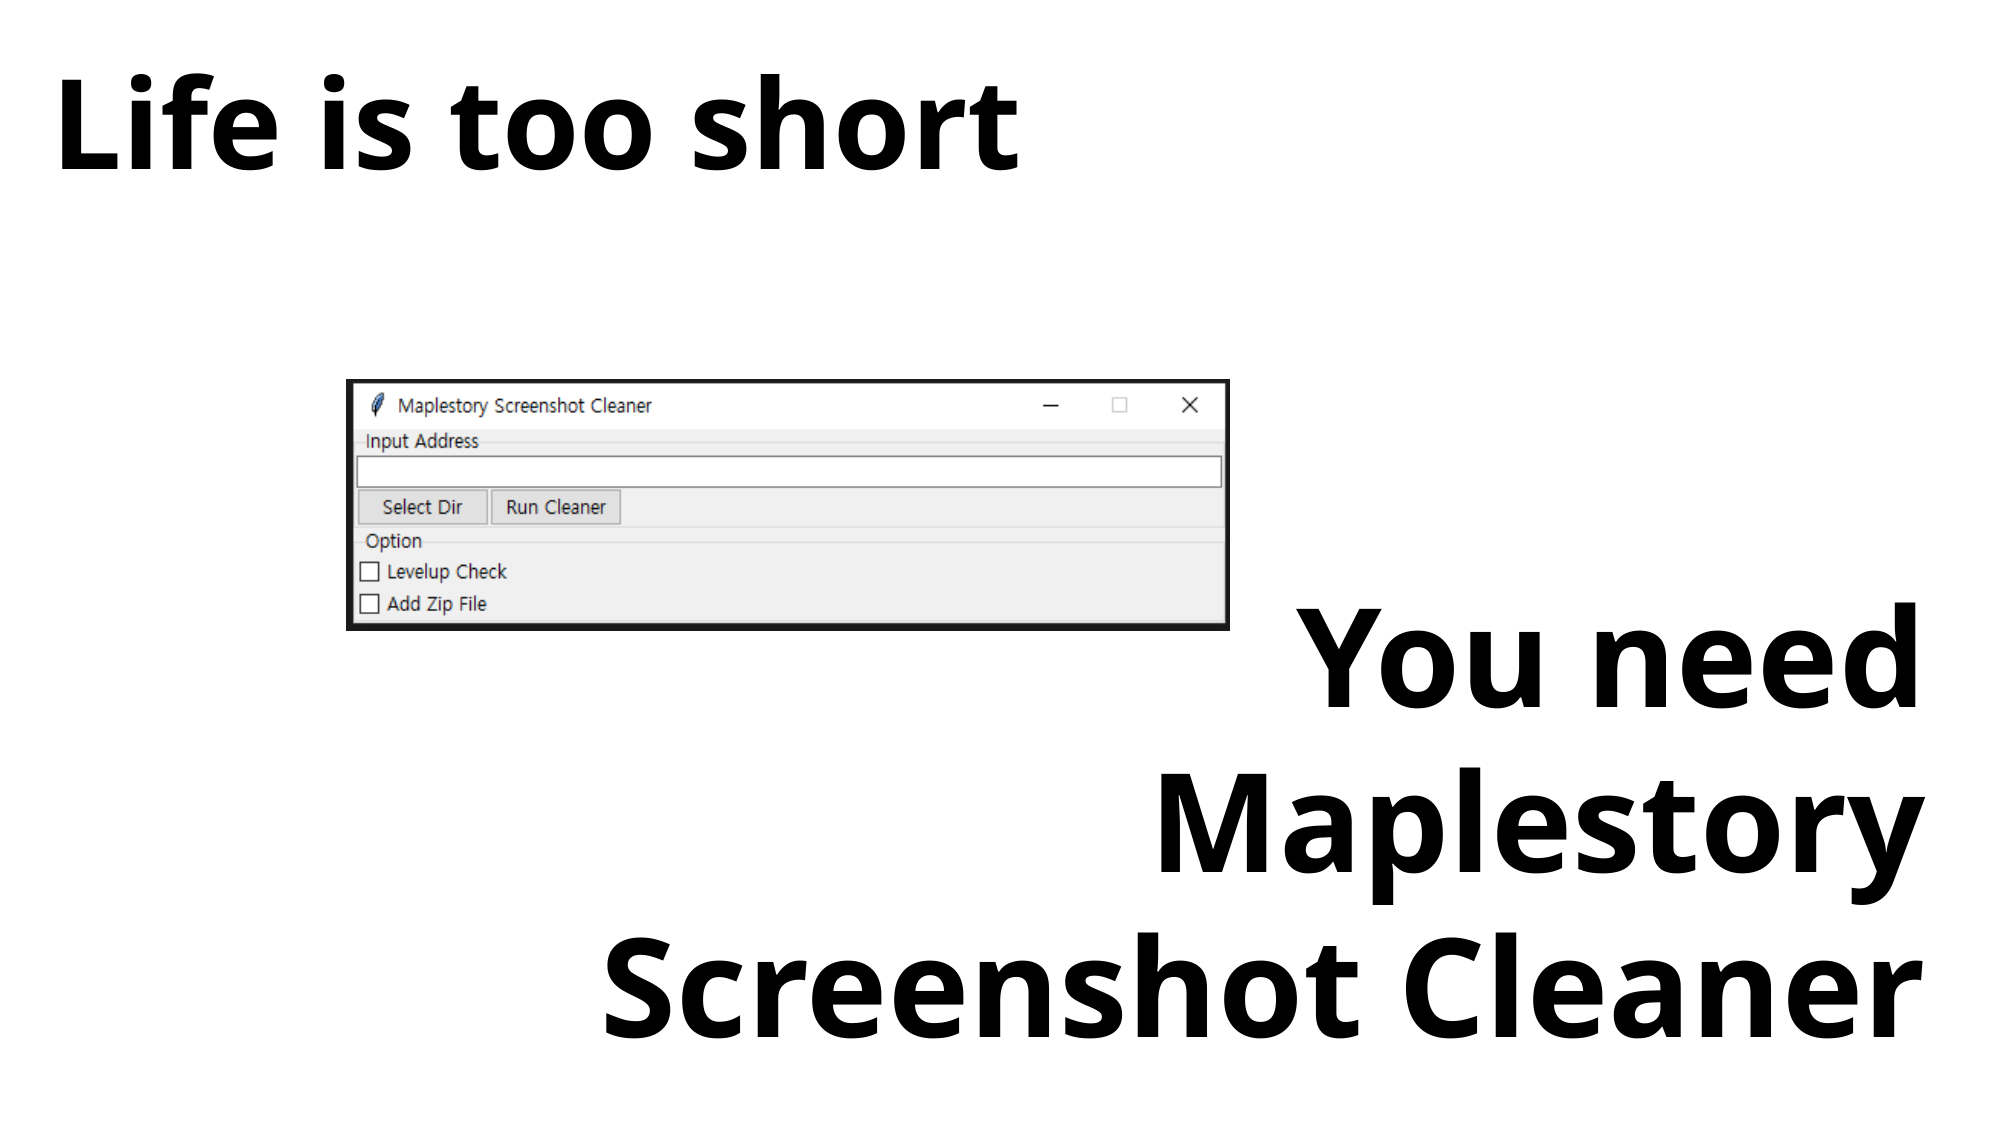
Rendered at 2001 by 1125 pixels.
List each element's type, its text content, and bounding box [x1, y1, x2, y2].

text_box Life is too short [36, 37, 1272, 202]
picture [346, 379, 1230, 631]
text_box You need Maplestory Screenshot Cleaner [518, 562, 1942, 1073]
